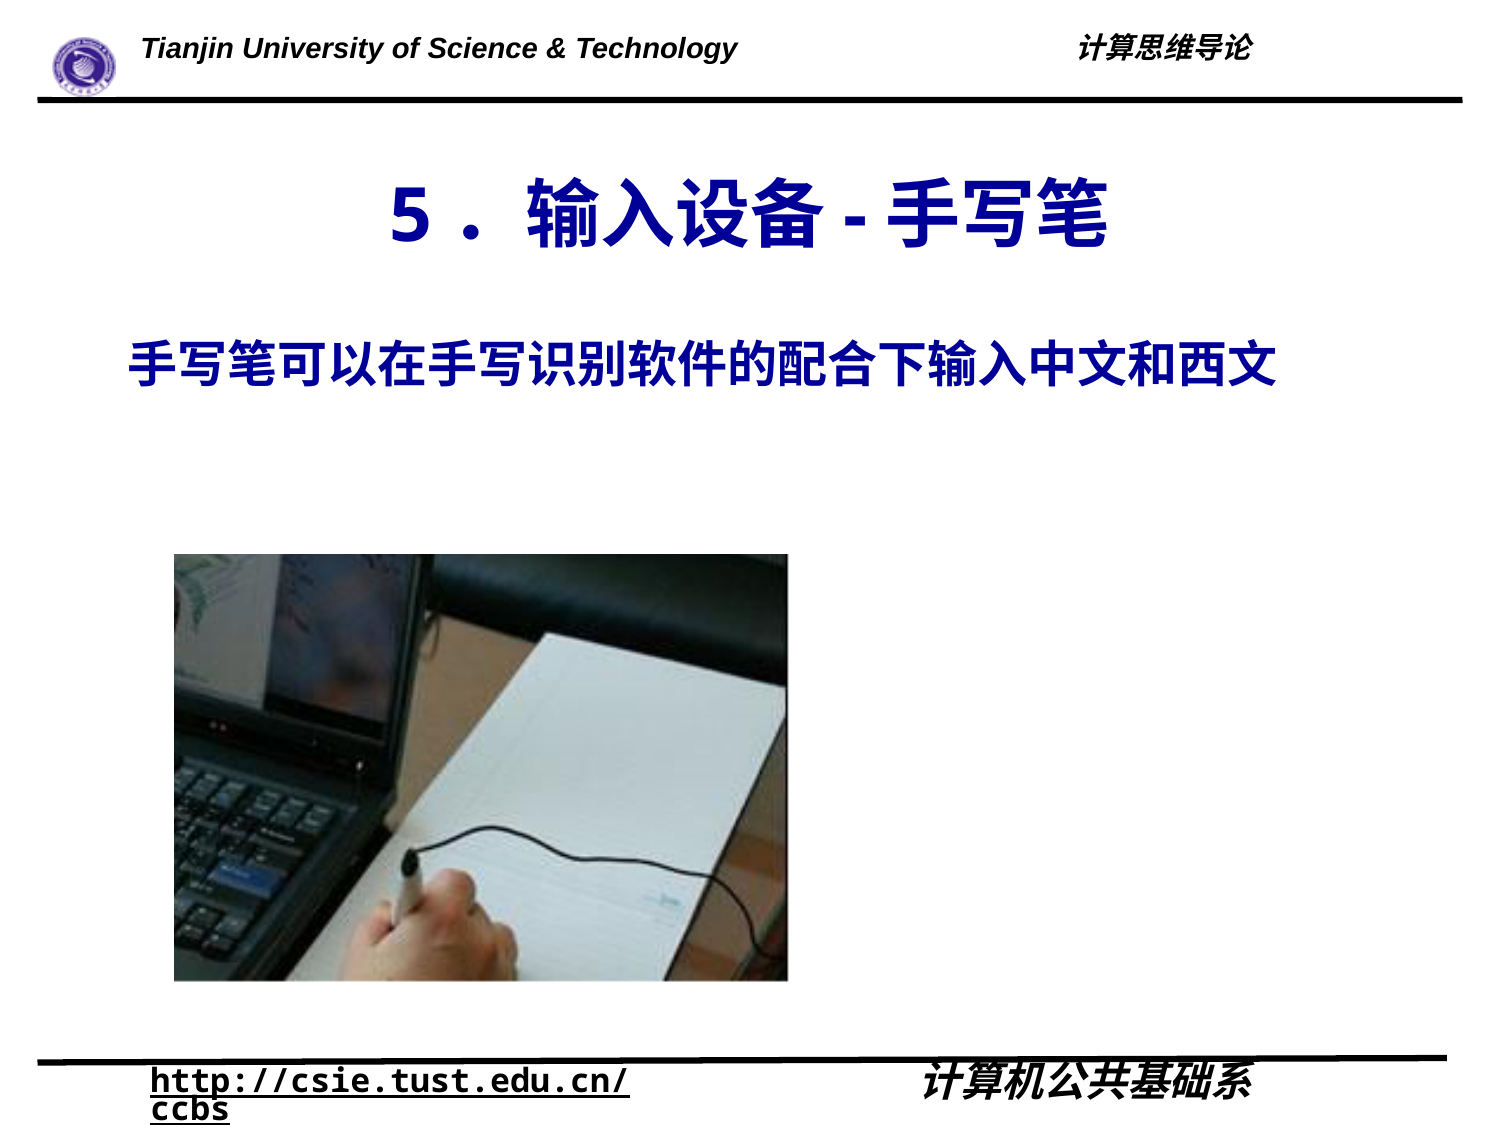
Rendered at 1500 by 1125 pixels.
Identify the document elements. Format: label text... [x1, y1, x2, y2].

title 5．输入设备-手写笔 [112, 99, 1388, 288]
picture [52, 37, 116, 97]
list 手写笔可以在手写识别软件的配合下输入中文和西文 [112, 324, 1388, 1000]
picture [174, 554, 798, 990]
